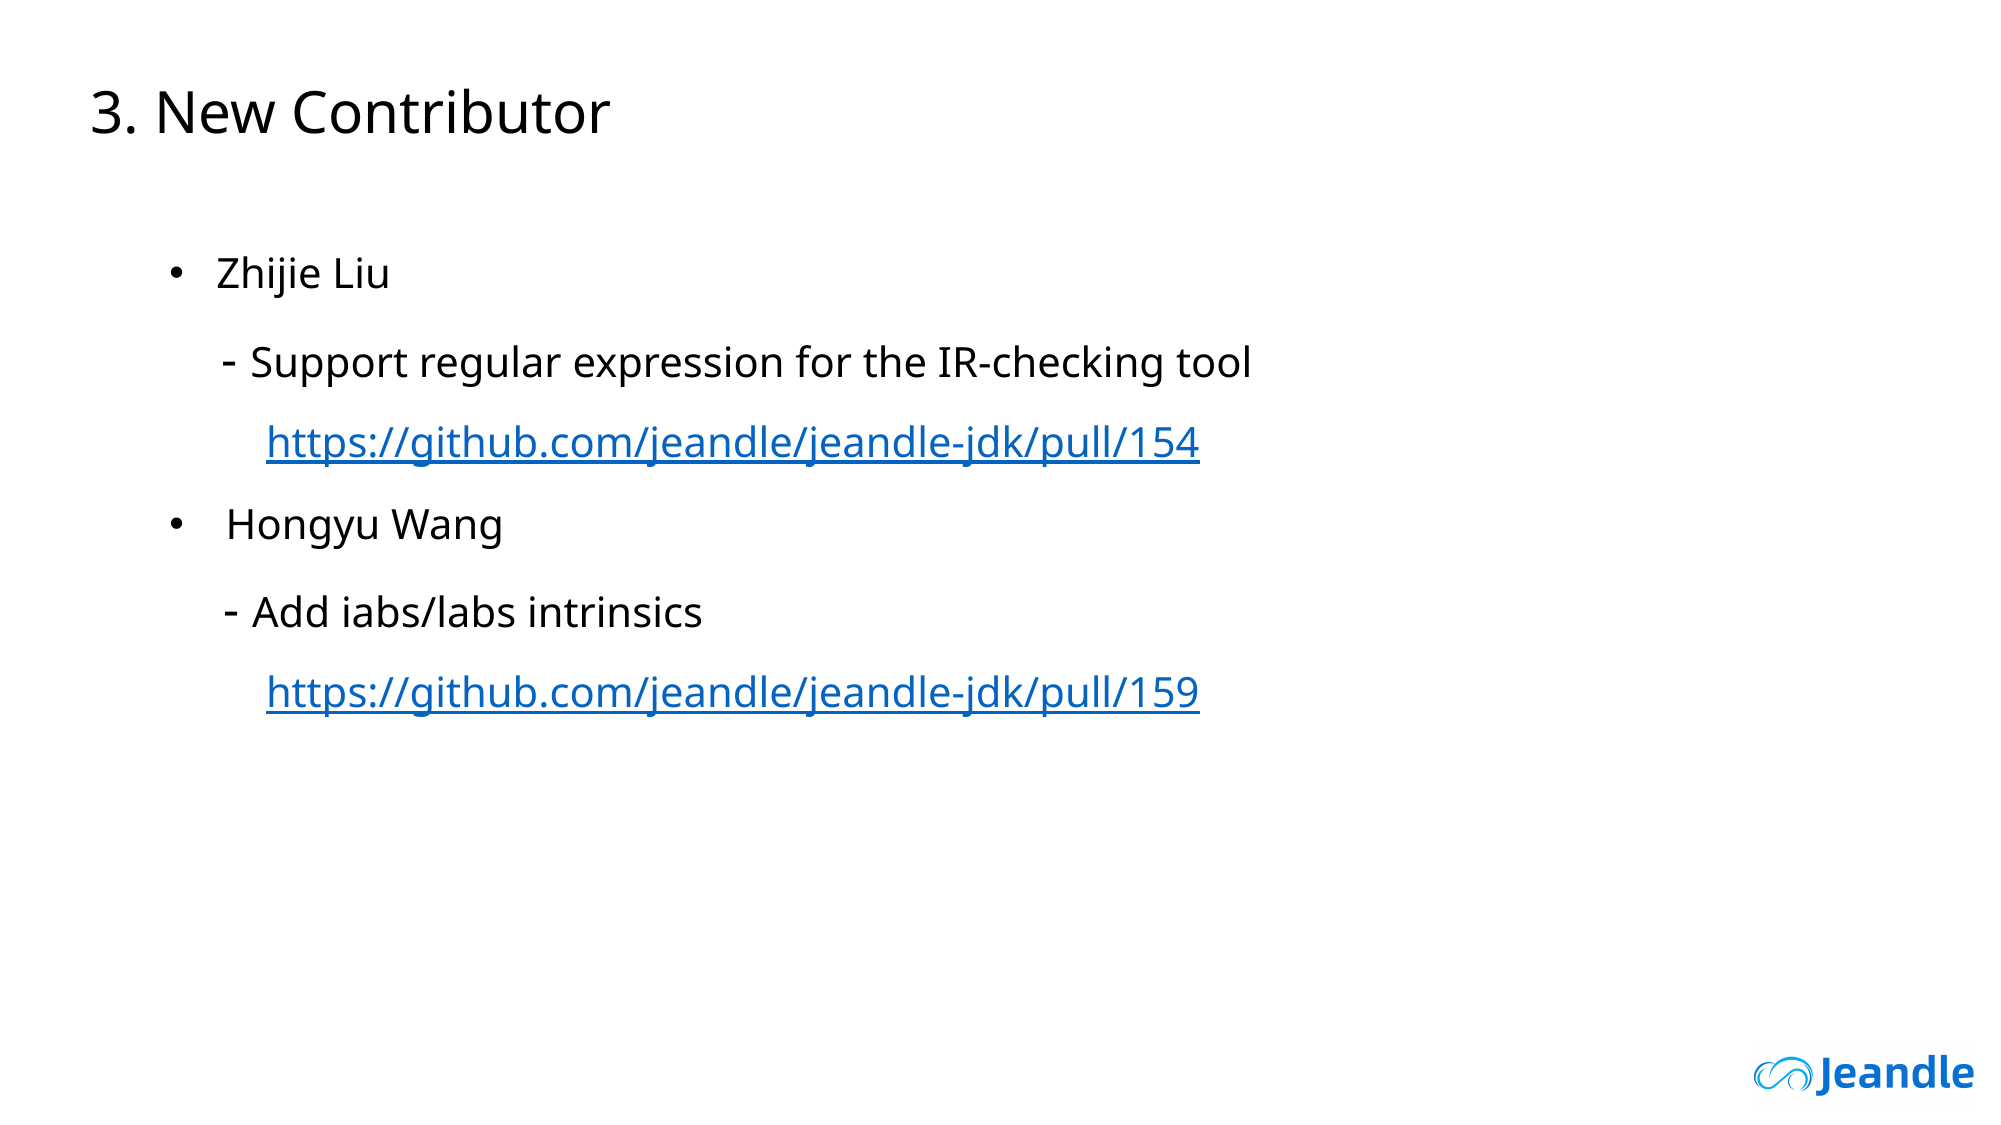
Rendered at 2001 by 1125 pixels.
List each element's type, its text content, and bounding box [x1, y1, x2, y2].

text_box 3. New Contributor [75, 67, 627, 153]
picture [1752, 1045, 1976, 1105]
text_box Zhijie Liu - Support regular expression for the IR-checking tool https://github.com/jeandle/jeandle-jdk/pull/154 Hongyu Wang - Add iabs/labs intrinsics https://github.com/jeandle/jeandle-jdk/pull/159 [154, 214, 1268, 731]
